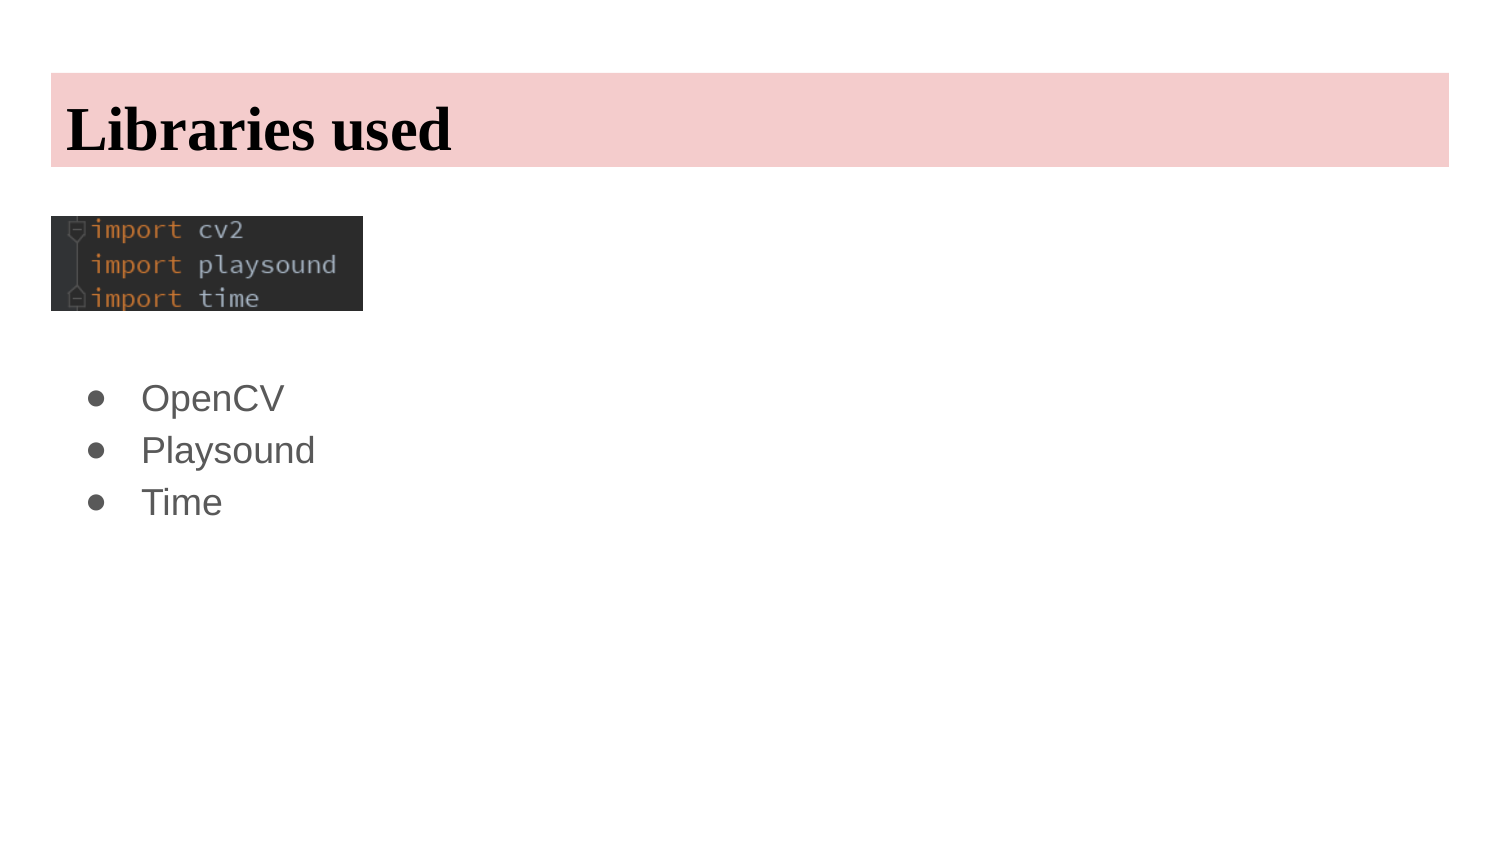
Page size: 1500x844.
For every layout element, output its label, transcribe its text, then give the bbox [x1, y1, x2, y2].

picture [50, 216, 363, 312]
title Libraries used [51, 72, 1449, 167]
list OpenCV Playsound Time [51, 189, 1449, 750]
